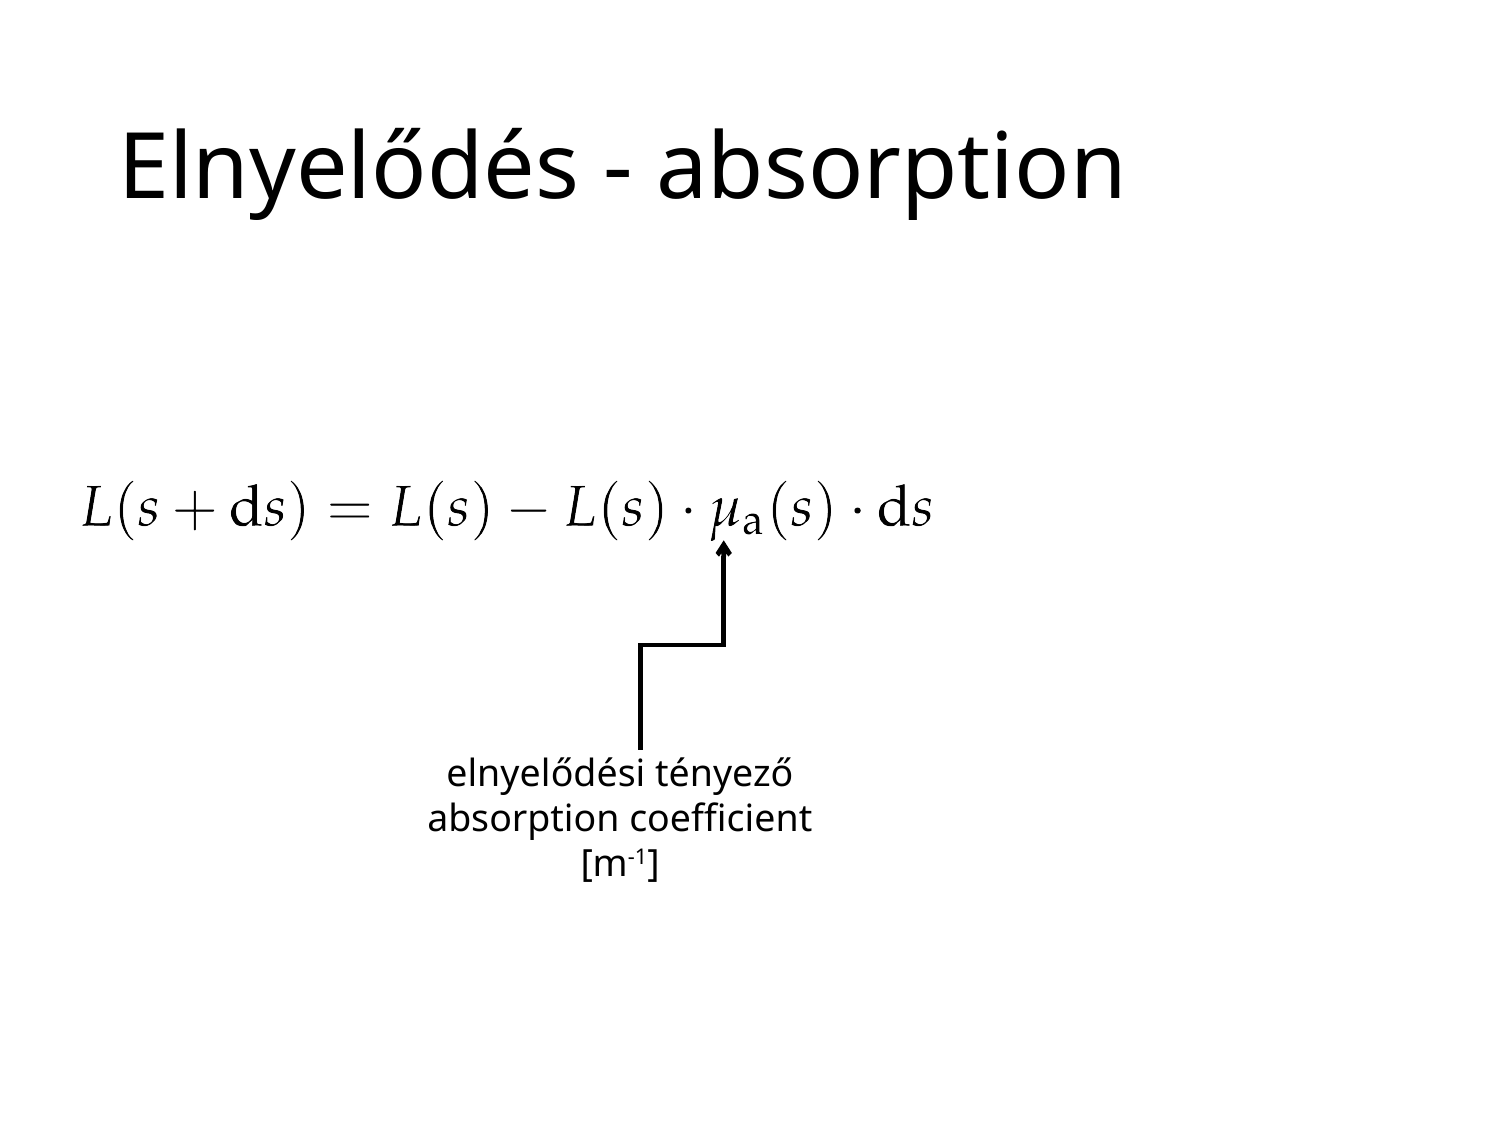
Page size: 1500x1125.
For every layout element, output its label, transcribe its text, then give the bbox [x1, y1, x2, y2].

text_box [577, 603, 787, 687]
picture [82, 480, 931, 541]
title Elnyelődés - absorption [103, 59, 1397, 278]
text_box elnyelődési tényező absorption coefficient [m-1] [416, 743, 824, 890]
